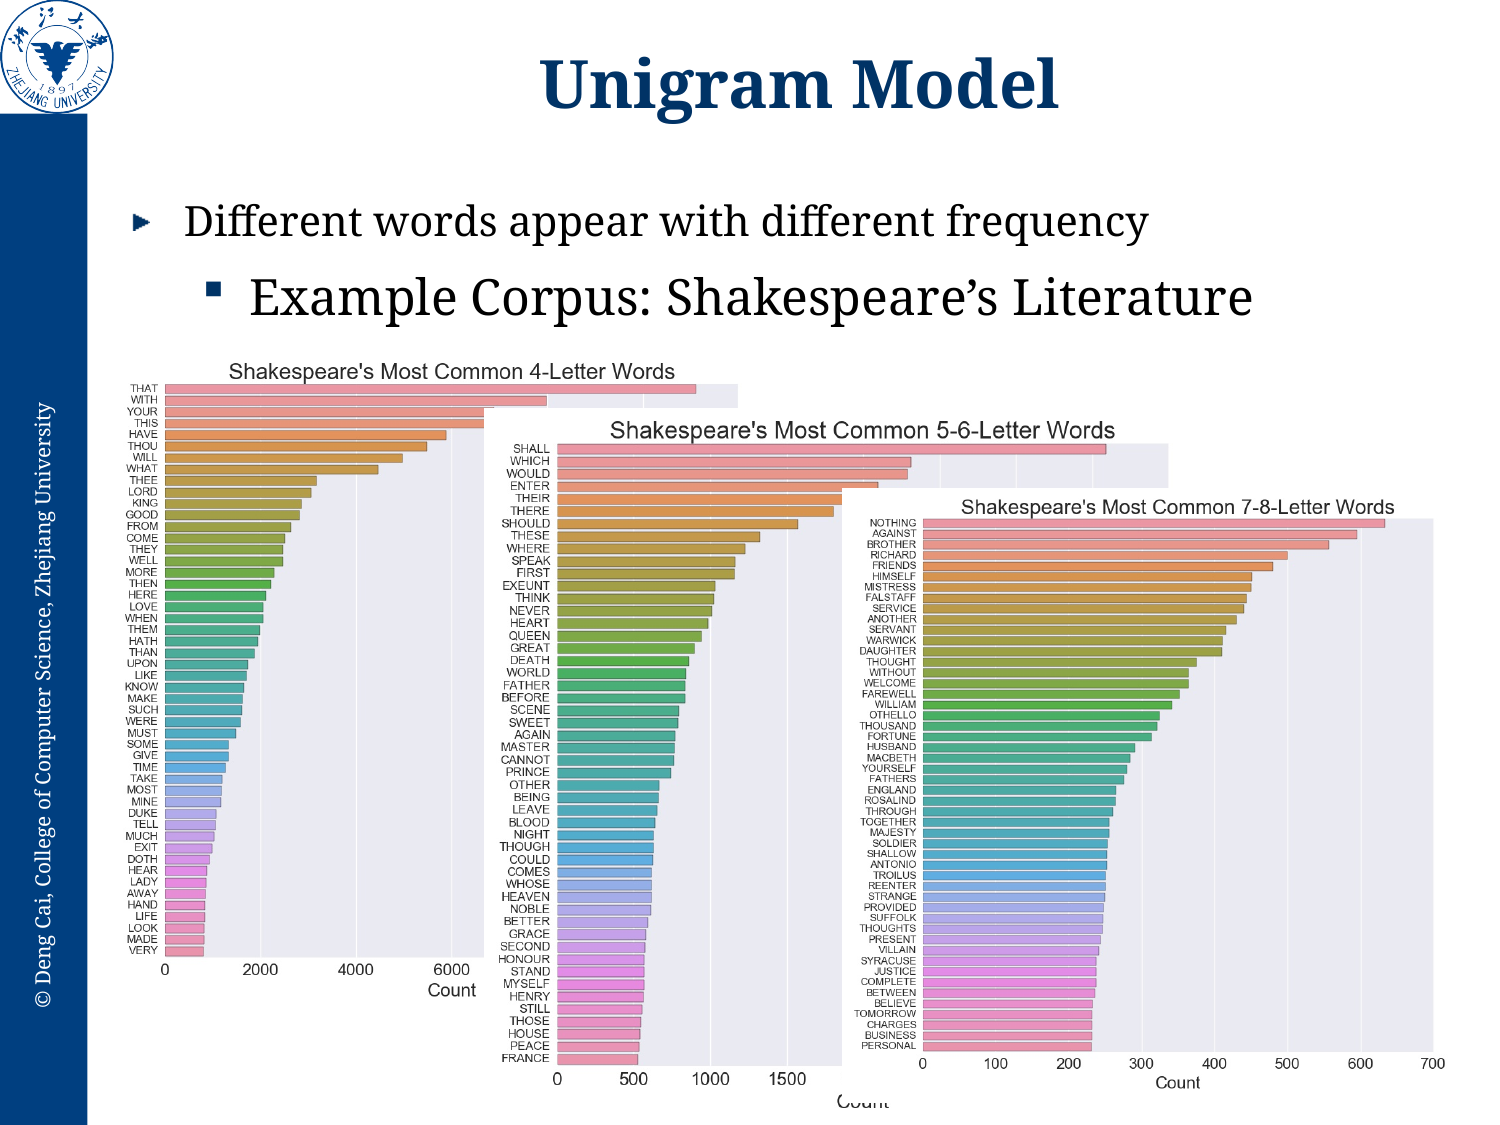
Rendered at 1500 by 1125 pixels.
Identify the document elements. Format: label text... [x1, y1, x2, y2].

picture [127, 208, 150, 231]
title Unigram Model [129, 30, 1471, 131]
picture [0, 0, 114, 114]
list Different words appear with different frequency Example Corpus: Shakespeare’s Literature [112, 187, 1483, 1103]
picture [112, 351, 1457, 1125]
